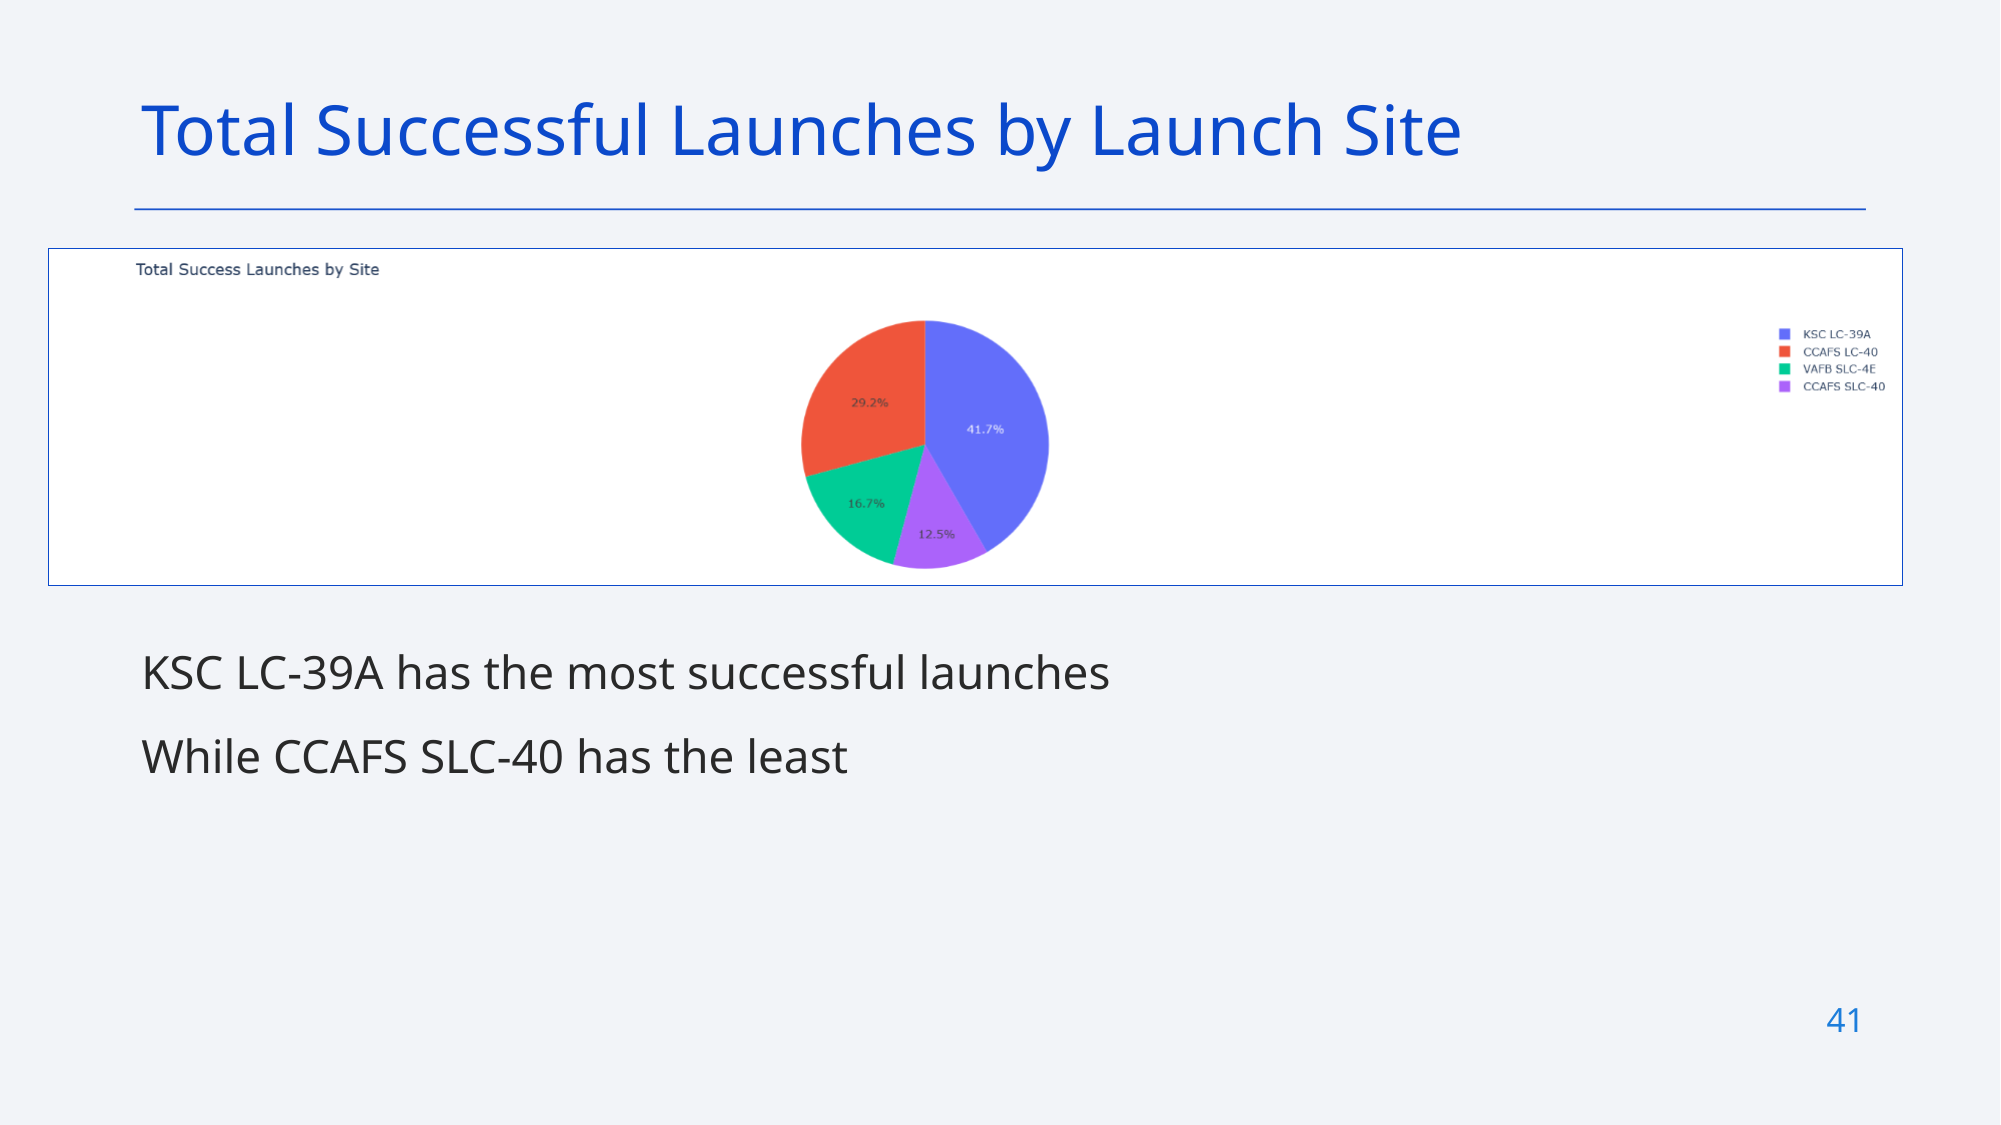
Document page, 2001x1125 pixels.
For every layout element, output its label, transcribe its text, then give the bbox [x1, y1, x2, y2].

list Replace <Dashboard screenshot 1> title with an appropriate title Show the screenshot of launch success count for all sites, in a piechart KSC LC-39A has the most successful launches While CCAFS SLC-40 has the least [126, 586, 1725, 1014]
picture [0, 0, 2001, 1125]
text_box Total Successful Launches by Launch Site [126, 88, 1852, 179]
slide_number 41 [1429, 988, 1880, 1055]
